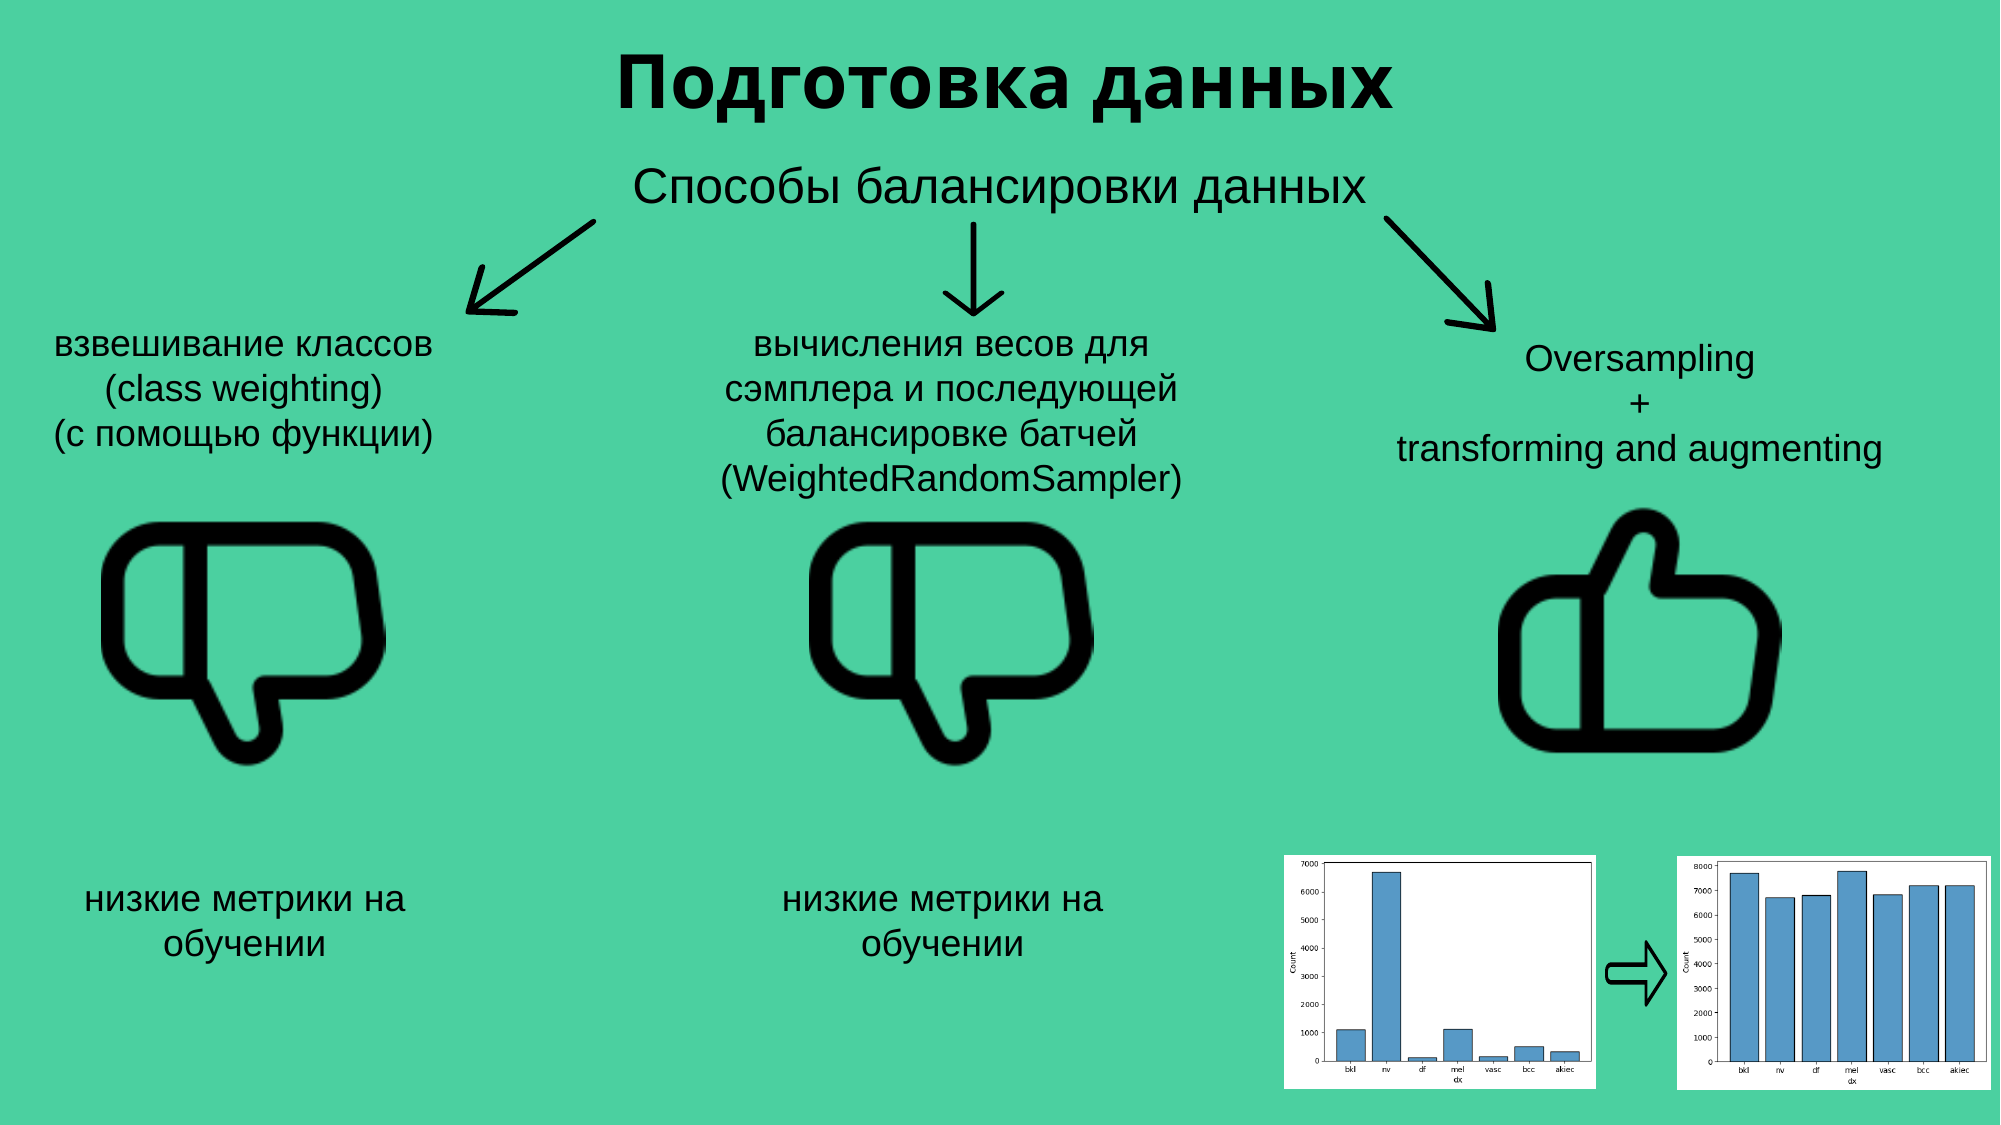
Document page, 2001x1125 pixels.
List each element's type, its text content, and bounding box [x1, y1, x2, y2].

text_box Способы балансировки данных [617, 145, 1383, 221]
picture [1284, 855, 1596, 1089]
text_box низкие метрики на обучении [4, 866, 486, 972]
text_box [465, 218, 597, 317]
text_box Oversampling + transforming and augmenting [1381, 326, 1899, 477]
picture [101, 486, 386, 771]
picture [809, 486, 1094, 771]
text_box Подготовка данных [39, 50, 1970, 132]
text_box вычисления весов для сэмплера и последующей балансировке батчей (WeightedRandomSampler) [653, 311, 1250, 507]
picture [1498, 504, 1782, 789]
text_box низкие метрики на обучении [701, 866, 1184, 972]
text_box взвешивание классов (class weighting) (с помощью функции) [2, 311, 485, 462]
text_box [1383, 215, 1497, 333]
text_box [1605, 940, 1668, 1007]
picture [1677, 856, 1991, 1090]
text_box [942, 221, 1005, 317]
